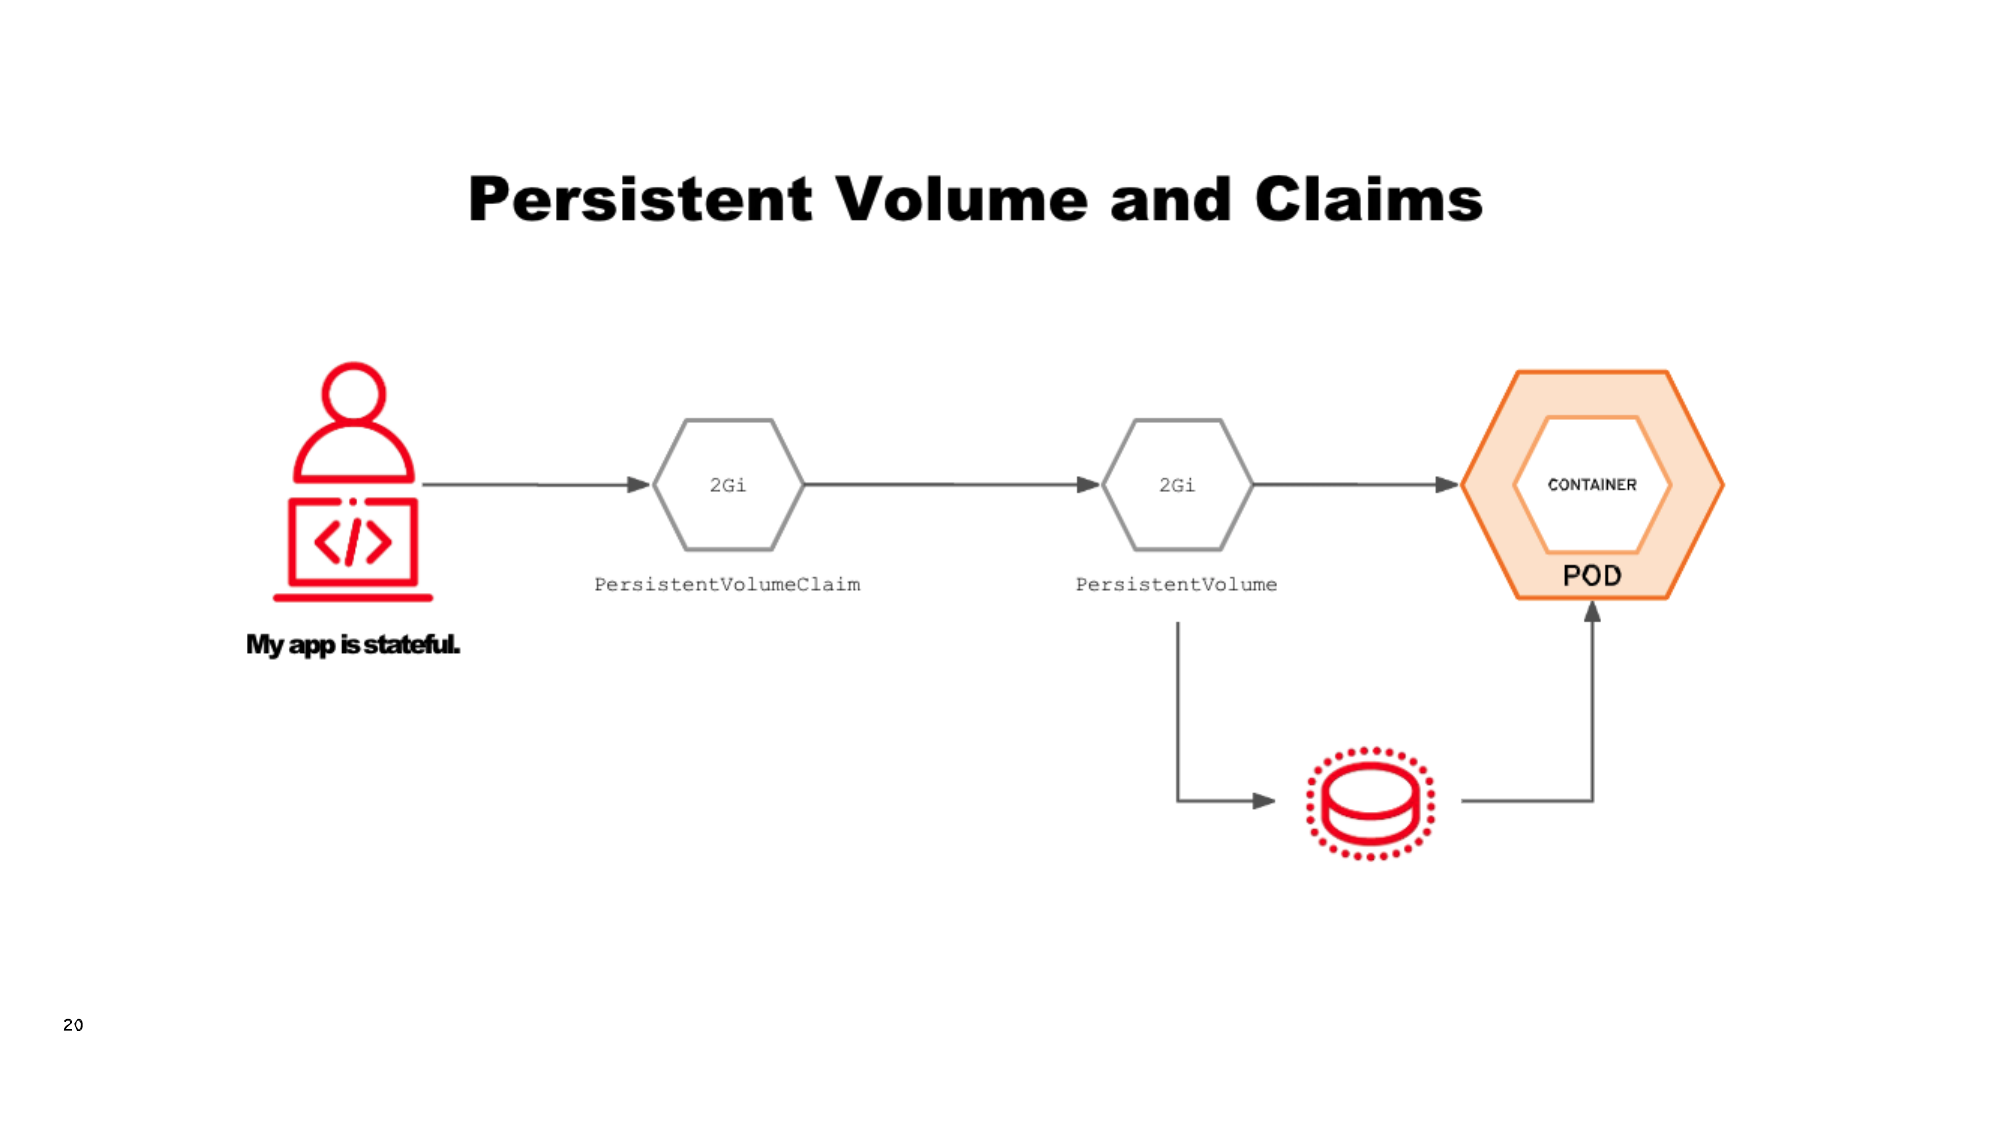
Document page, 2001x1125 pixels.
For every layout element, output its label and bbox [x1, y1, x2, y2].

text_box [74, 1018, 83, 1031]
picture [183, 96, 1790, 886]
text_box [63, 1018, 72, 1031]
